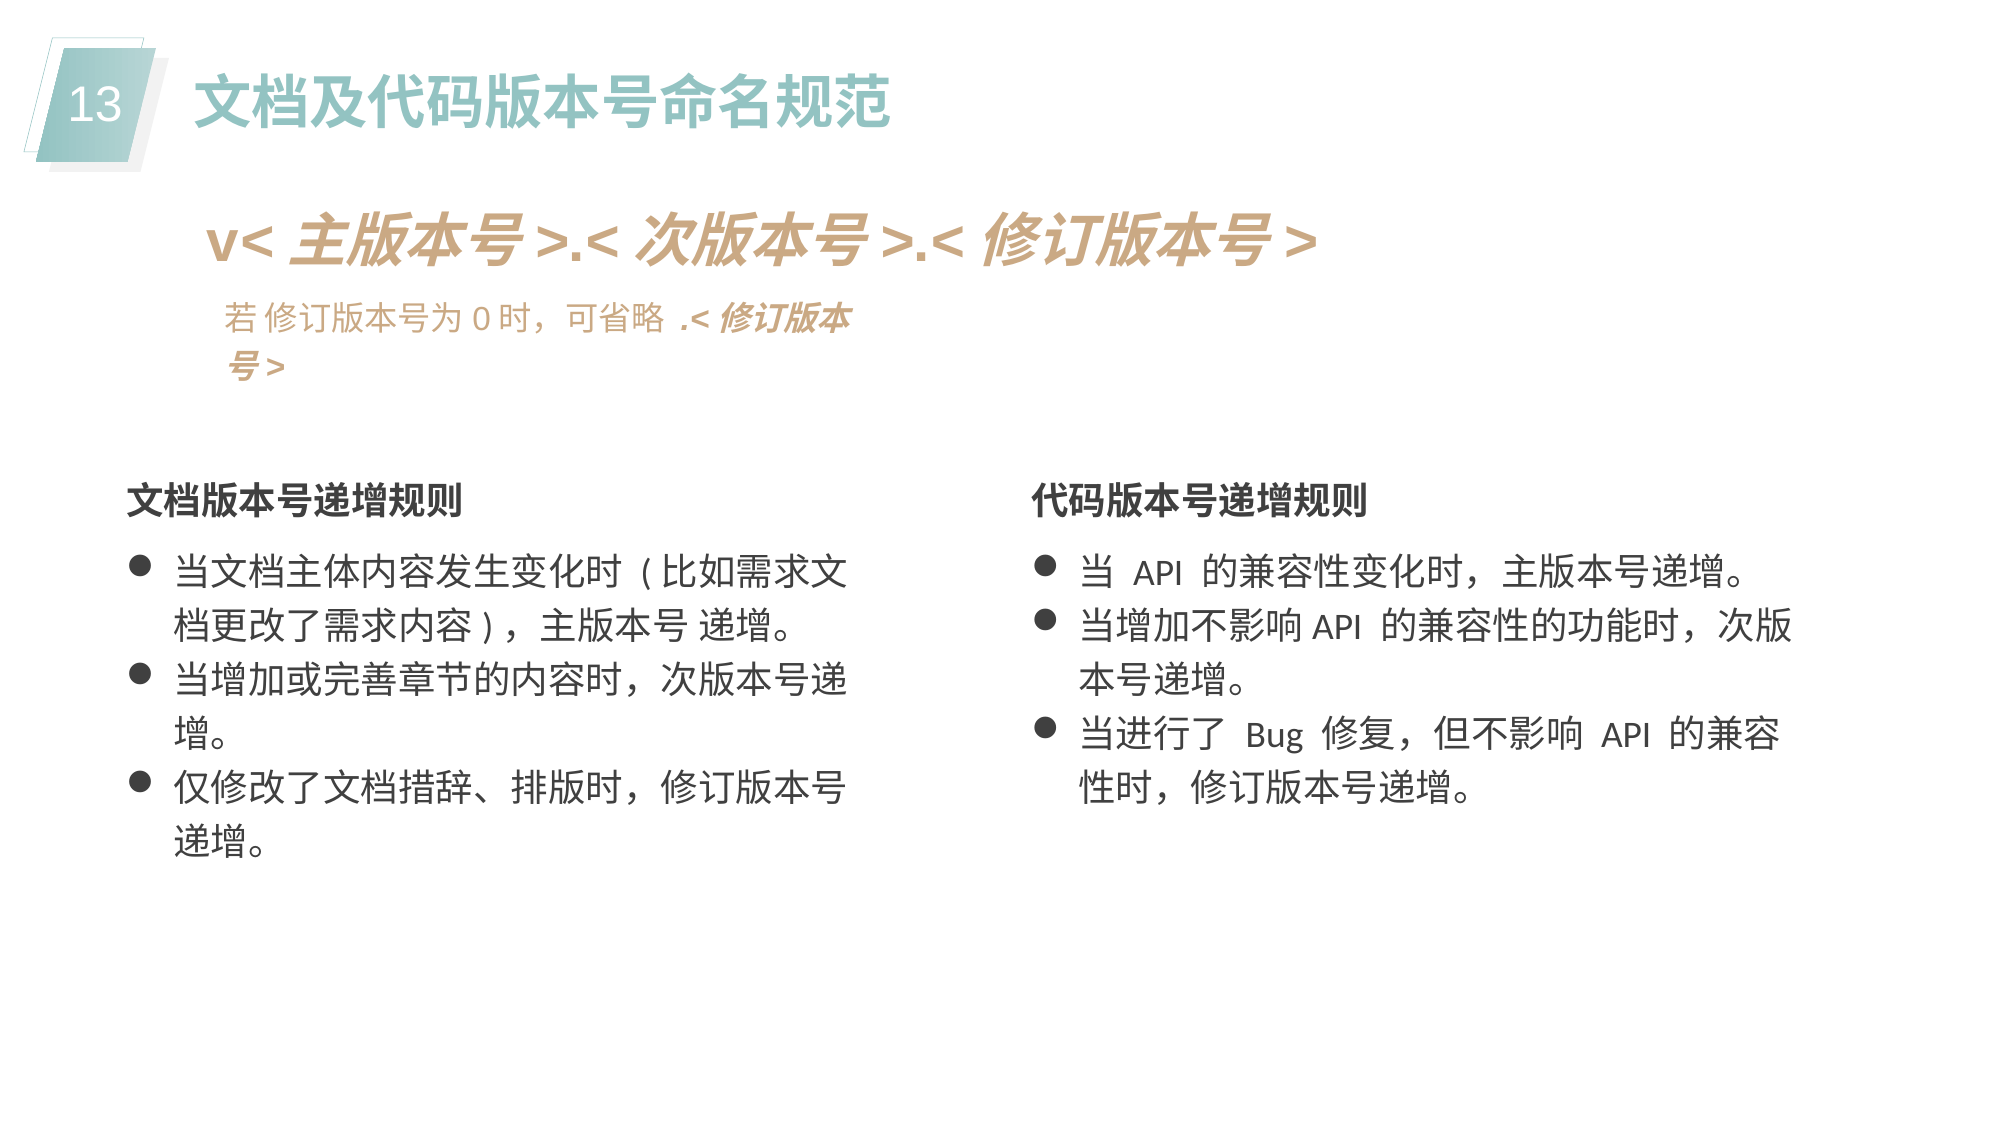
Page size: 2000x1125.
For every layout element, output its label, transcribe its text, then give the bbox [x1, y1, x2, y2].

text_box 文档版本号递增规则 [111, 460, 600, 530]
text_box 代码版本号递增规则 [1016, 460, 1505, 530]
text_box 当文档主体内容发生变化时 (比如需求文档更改了需求内容)，主版本号 递增。 当增加或完善章节的内容时，次版本号递增。 仅修改了文档措辞、排版时，修订版本号递增。 [111, 531, 893, 871]
text_box 若 修订版本号为0时，可省略 .<修订版本号> [209, 281, 893, 393]
text_box 当 API 的兼容性变化时，主版本号递增。 当增加不影响API 的兼容性的功能时，次版本号递增。 当进行了 Bug 修复，但不影响 API 的兼容性时，修订版本号递增。 [1016, 531, 1820, 816]
text_box 文档及代码版本号命名规范 [178, 58, 967, 143]
text_box v<主版本号>.<次版本号>.<修订版本号> [192, 195, 1381, 280]
